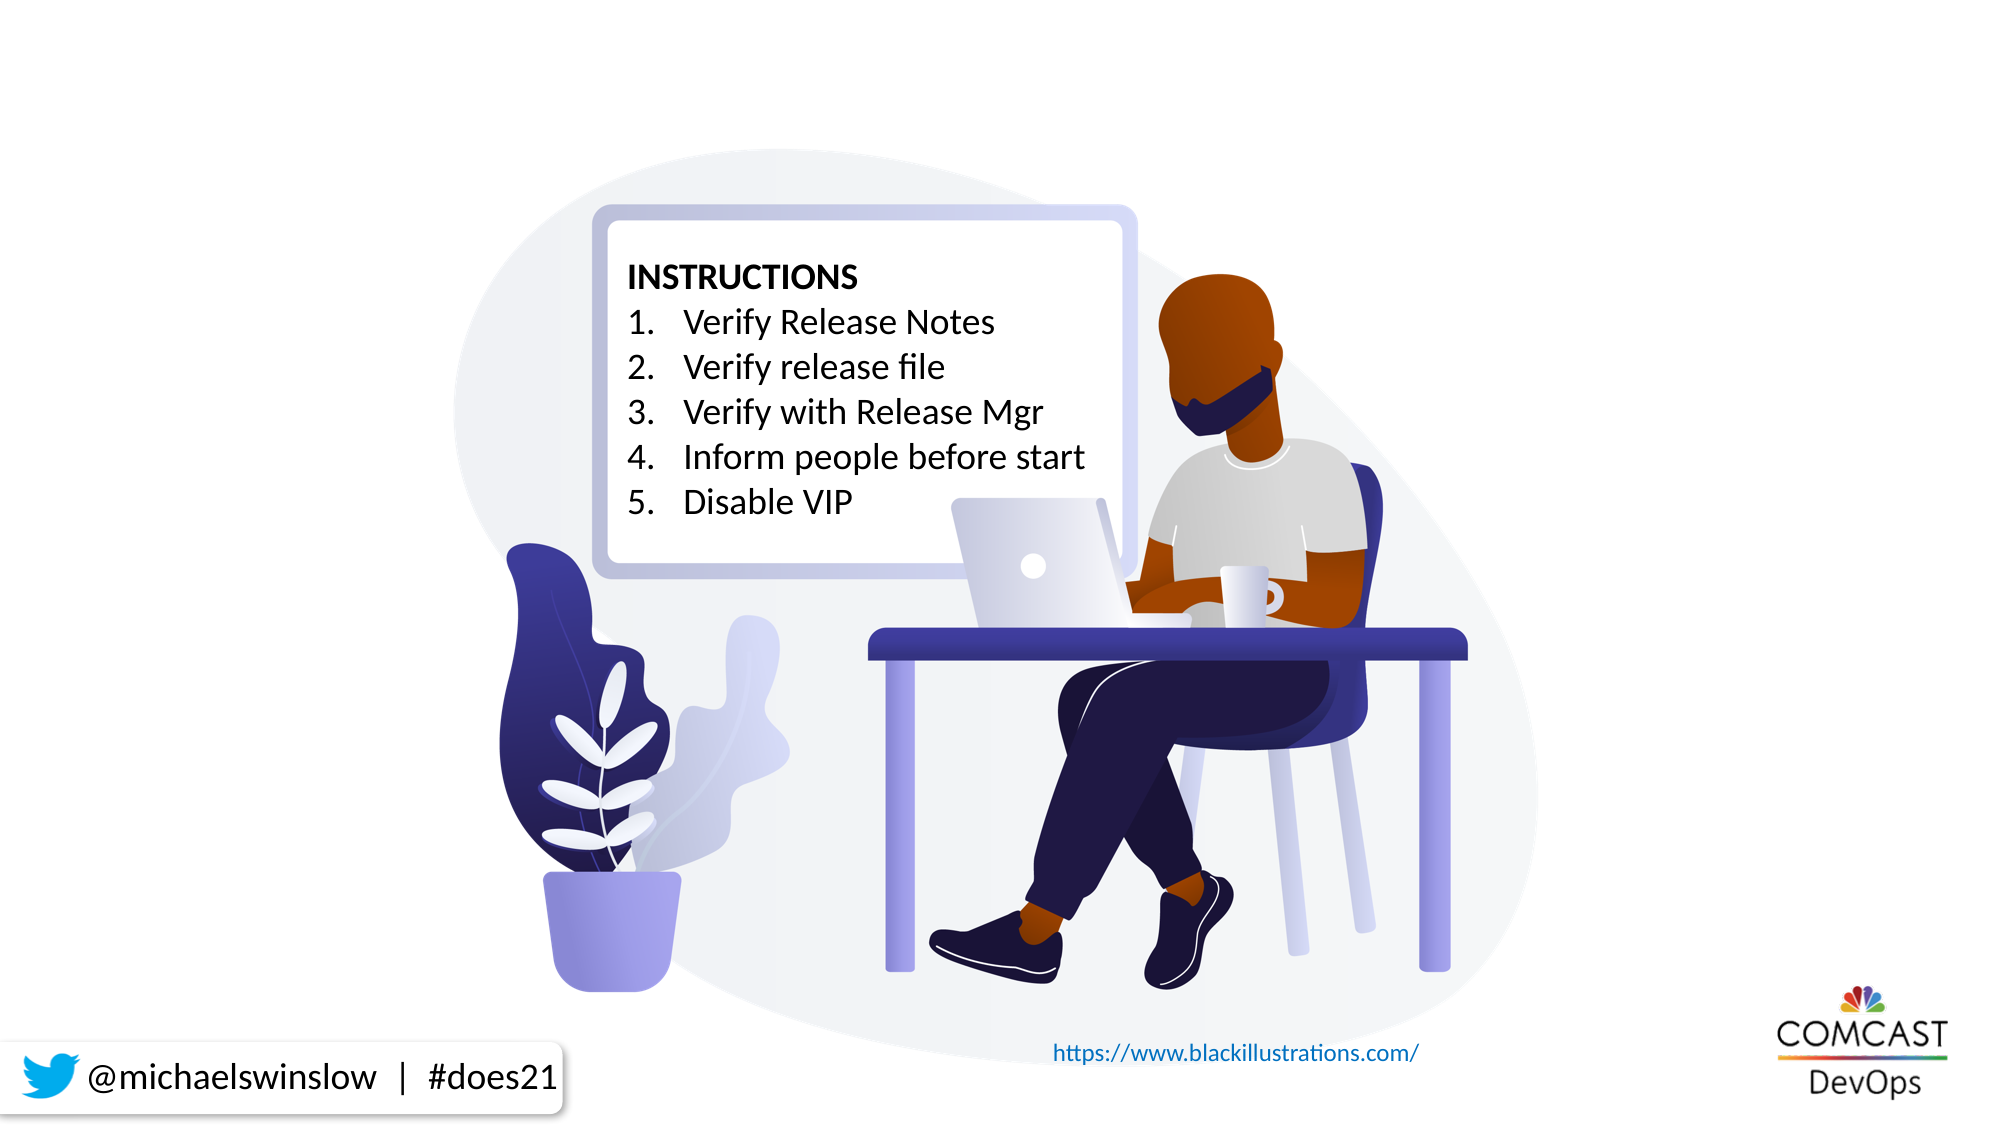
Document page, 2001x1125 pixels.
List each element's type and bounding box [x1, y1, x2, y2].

picture [437, 0, 1563, 1125]
text_box [0, 1042, 580, 1115]
picture [1772, 980, 1952, 1125]
